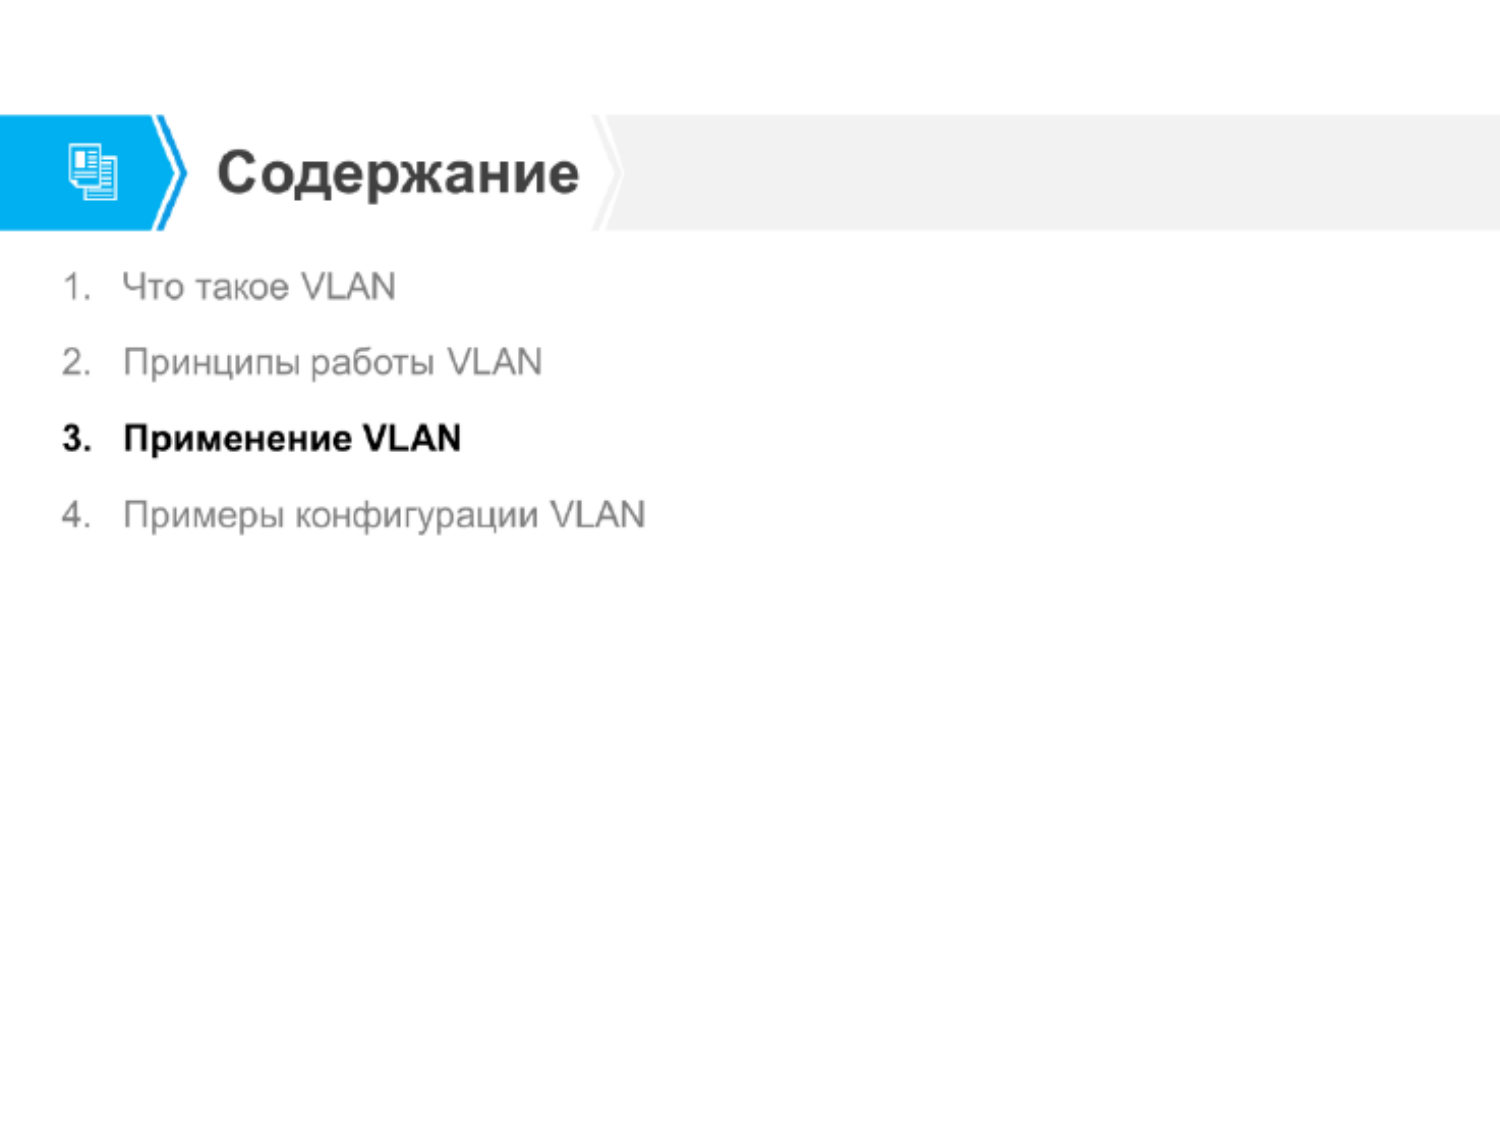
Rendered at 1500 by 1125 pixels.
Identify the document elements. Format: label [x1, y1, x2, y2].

list [0, 107, 1500, 550]
